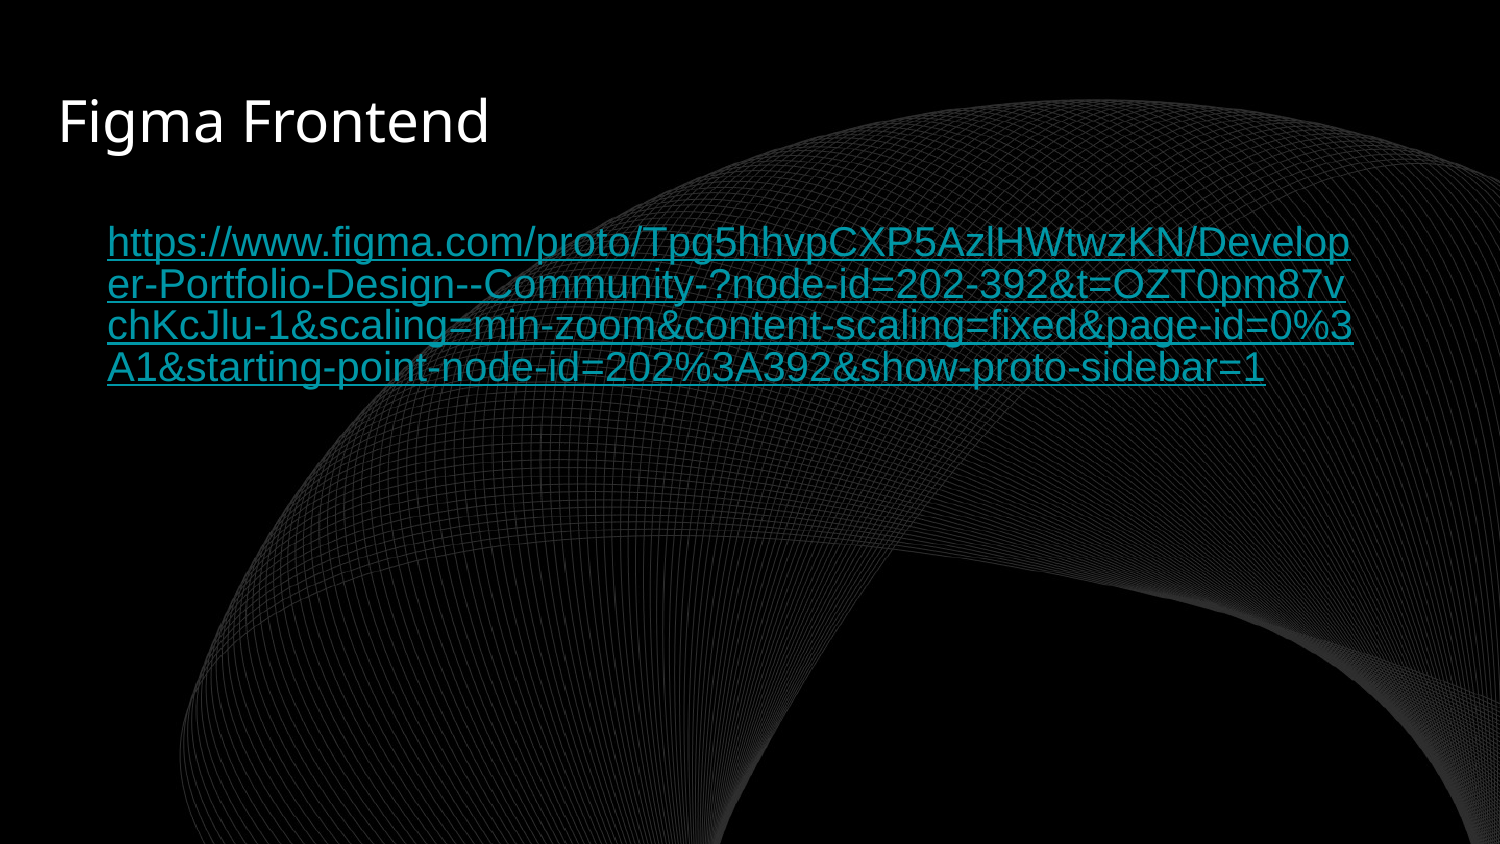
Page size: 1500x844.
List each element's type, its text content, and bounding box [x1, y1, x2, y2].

text_box https://www.figma.com/proto/Tpg5hhvpCXP5AzlHWtwzKN/Developer-Portfolio-Design--Community-?node-id=202-392&t=OZT0pm87vchKcJlu-1&scaling=min-zoom&content-scaling=fixed&page-id=0%3A1&starting-point-node-id=202%3A392&show-proto-sidebar=1 [92, 207, 1380, 373]
picture [0, 0, 1500, 844]
text_box Figma Frontend [42, 69, 793, 170]
